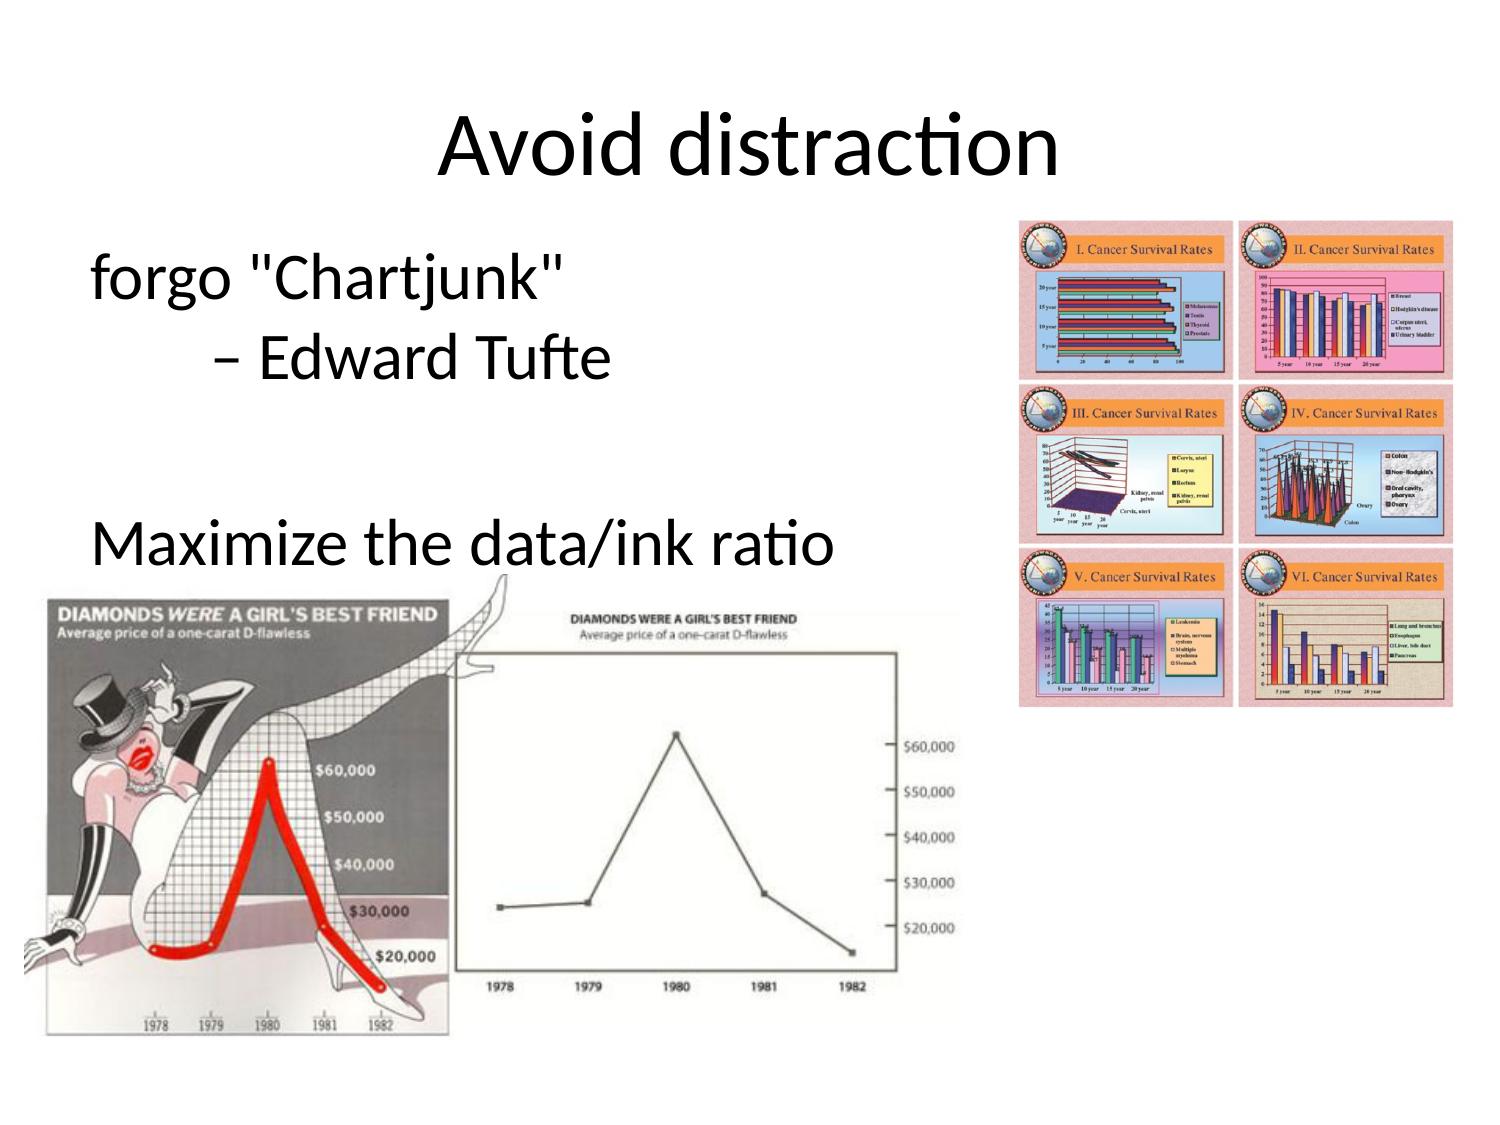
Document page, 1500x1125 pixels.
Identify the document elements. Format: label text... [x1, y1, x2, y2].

list forgo "Chartjunk" – Edward Tufte Maximize the data/ink ratio [75, 224, 1425, 1005]
picture [24, 574, 963, 1044]
title Avoid distraction [75, 45, 1425, 224]
picture [1010, 213, 1463, 713]
